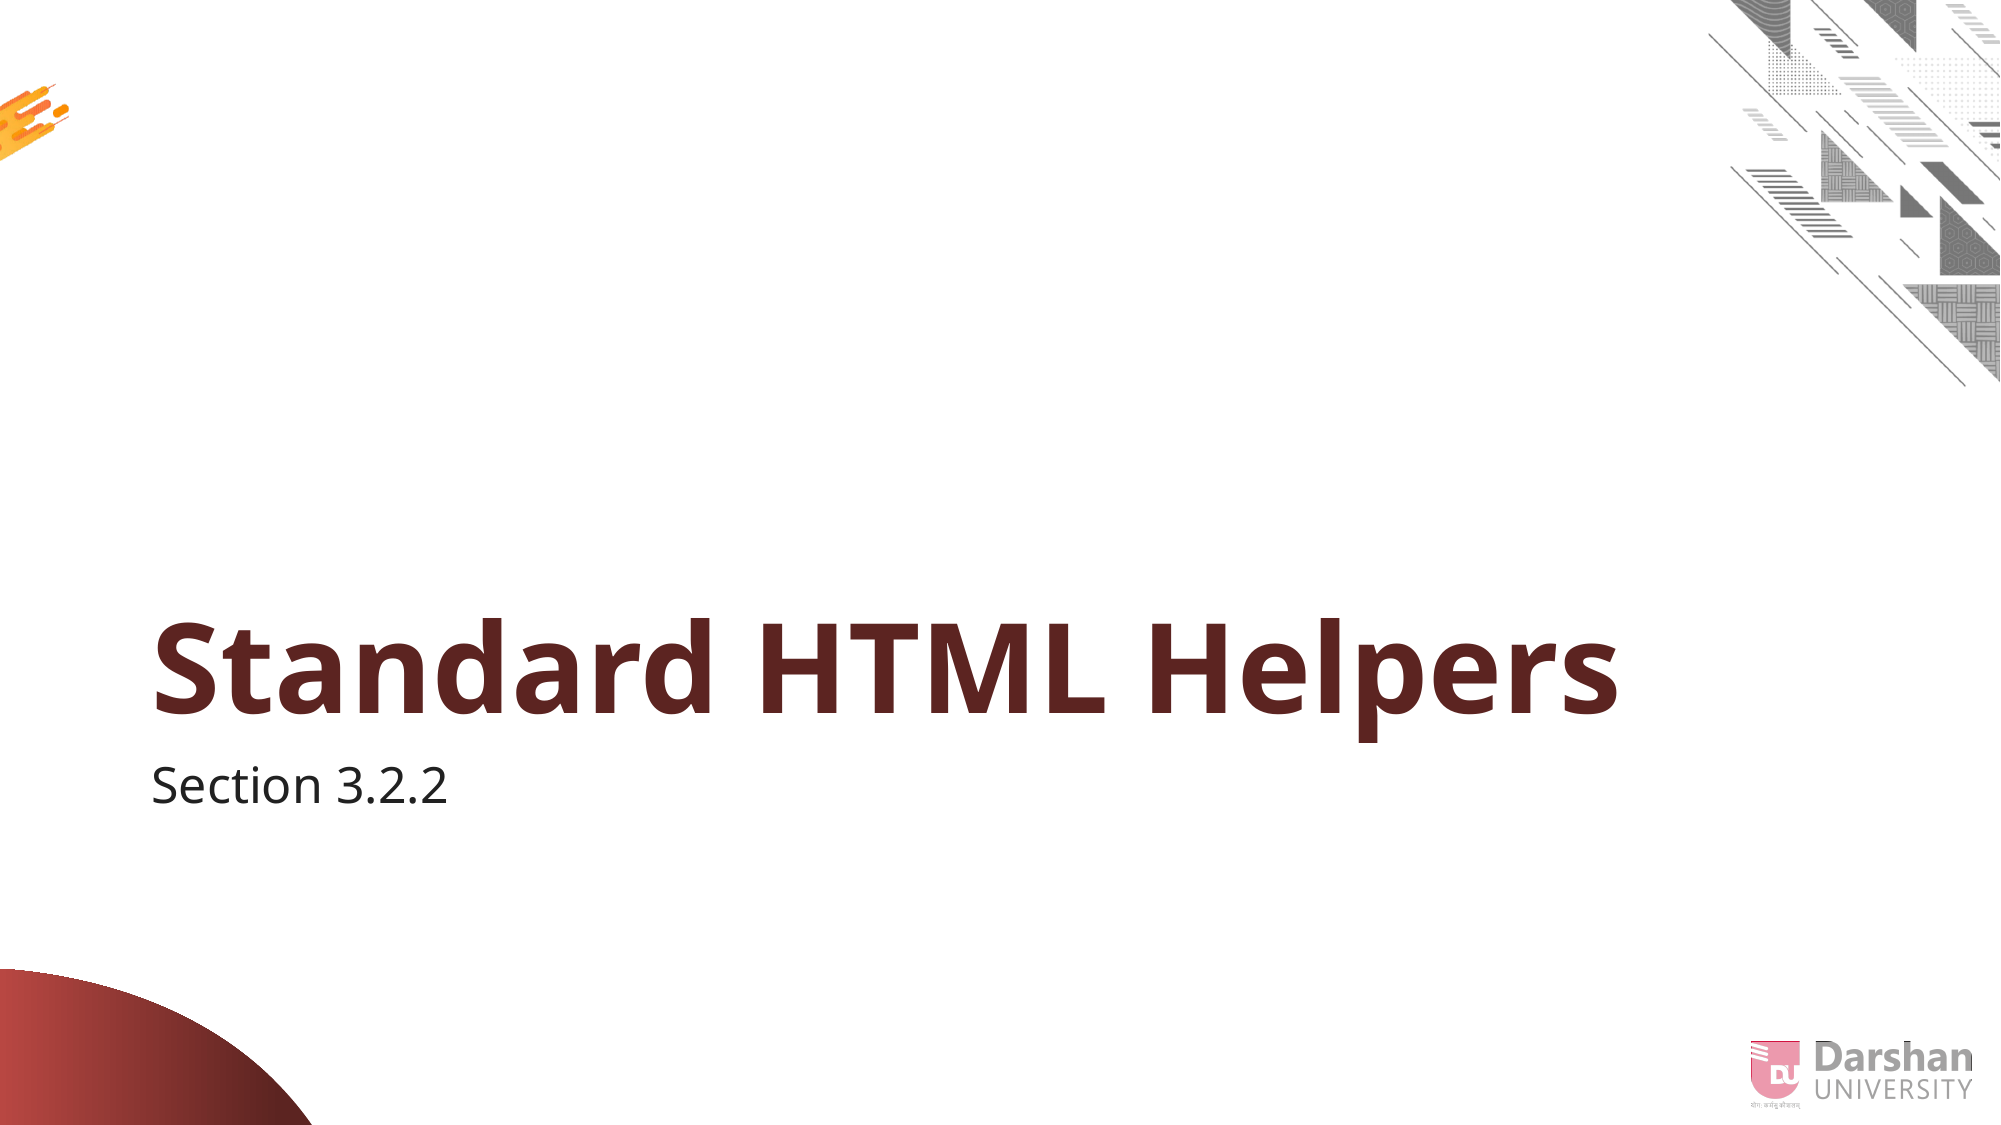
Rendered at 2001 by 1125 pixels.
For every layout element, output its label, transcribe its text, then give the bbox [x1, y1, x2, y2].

title Standard HTML Helpers [136, 280, 1862, 749]
picture [0, 65, 90, 193]
list Section 3.2.2 [136, 752, 1862, 999]
